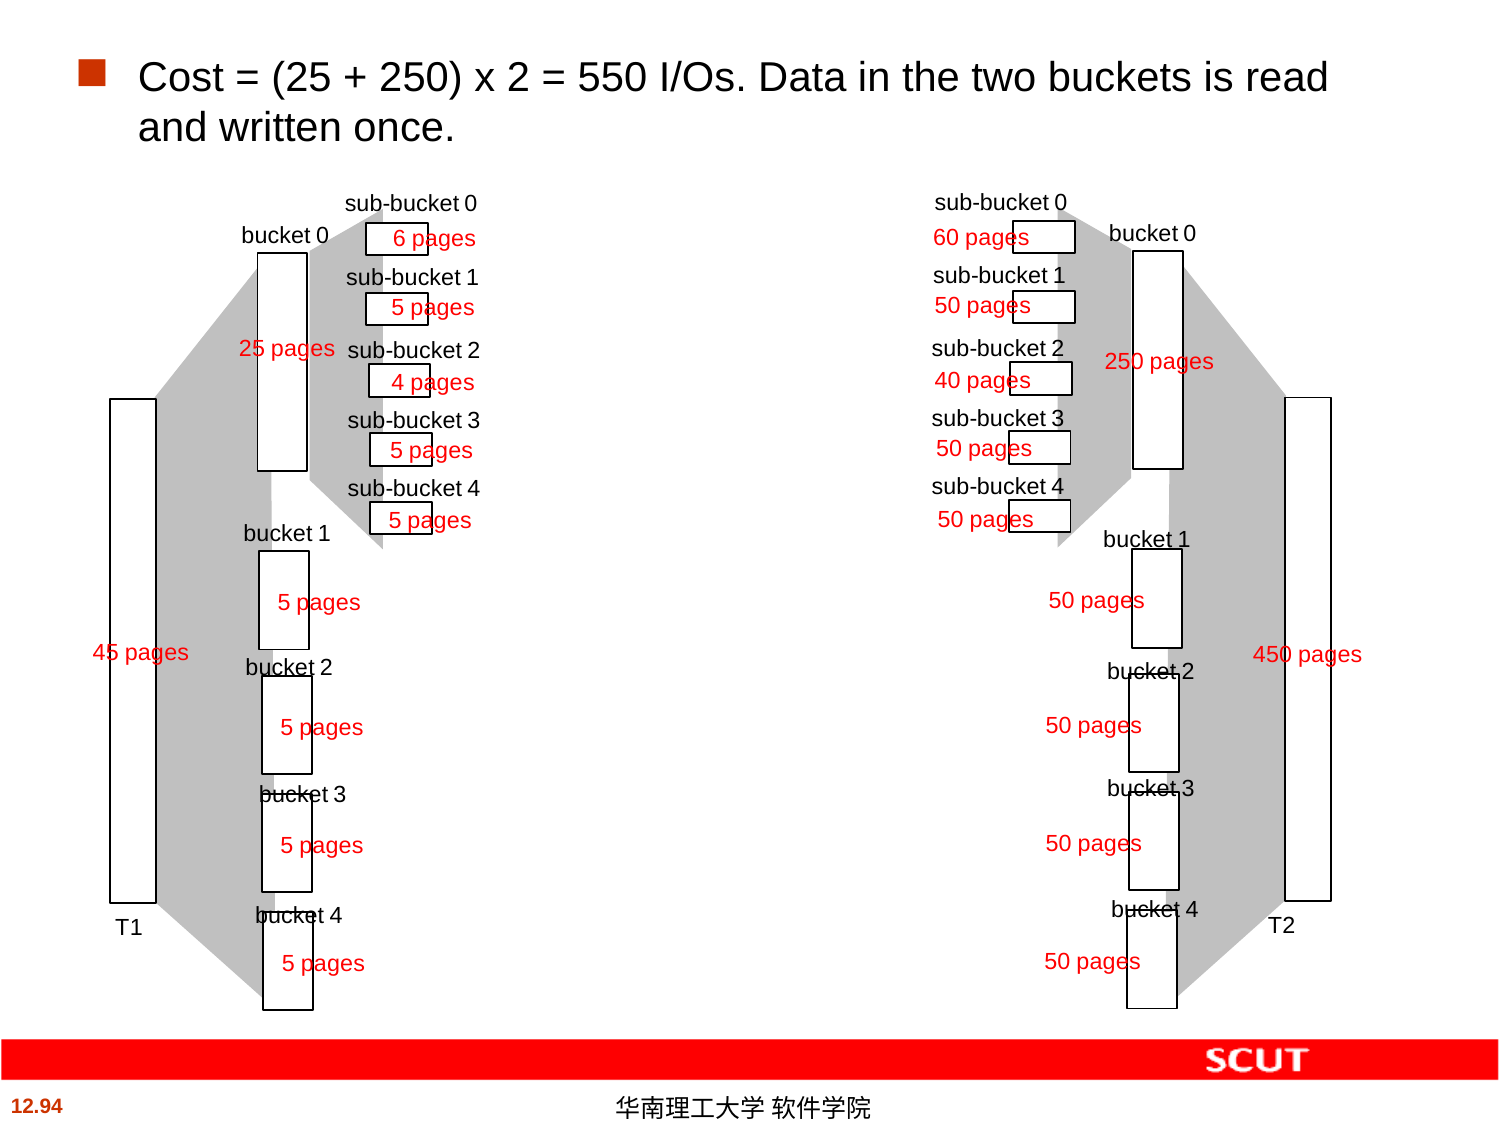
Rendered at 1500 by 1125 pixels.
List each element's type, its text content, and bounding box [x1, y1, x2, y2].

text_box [92, 187, 1395, 1012]
picture [0, 1038, 1500, 1083]
list Cost = (25 + 250) x 2 = 550 I/Os. Data in the two buckets is read and written once. [66, 42, 1417, 786]
